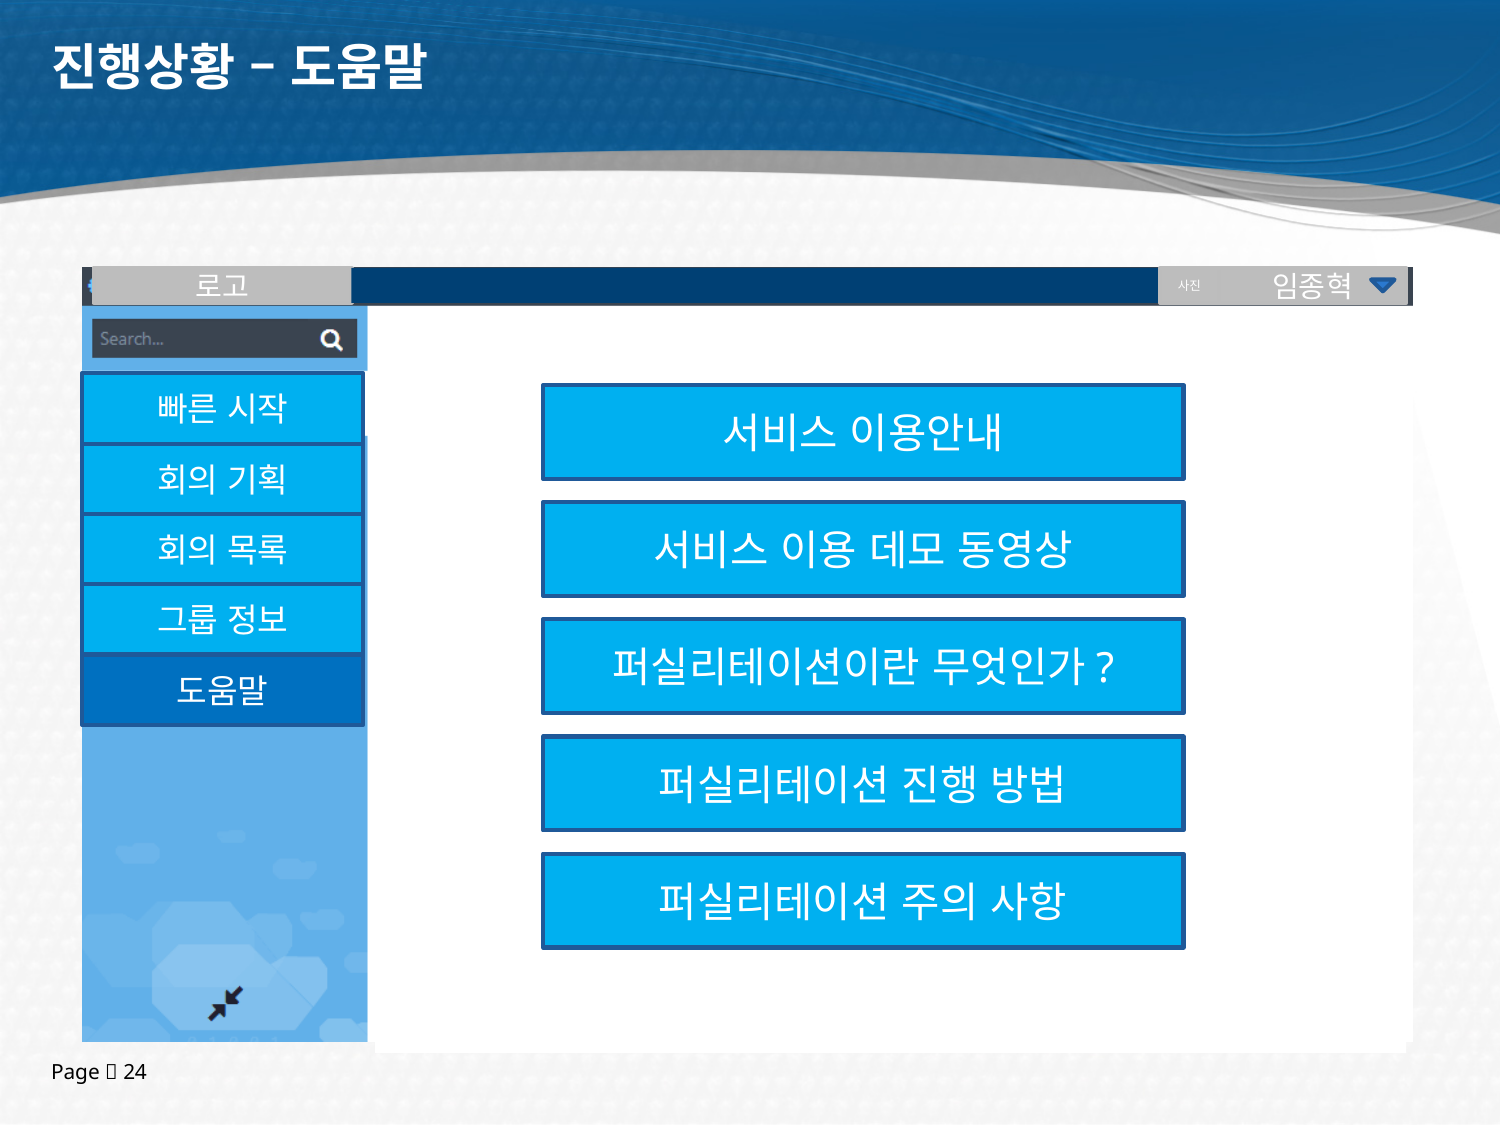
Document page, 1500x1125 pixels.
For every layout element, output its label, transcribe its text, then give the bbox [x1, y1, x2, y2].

title 진행상황 – 도움말 [51, 19, 961, 119]
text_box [81, 267, 1413, 1054]
picture [0, 0, 1500, 1125]
footer Page  24 [35, 1051, 257, 1093]
